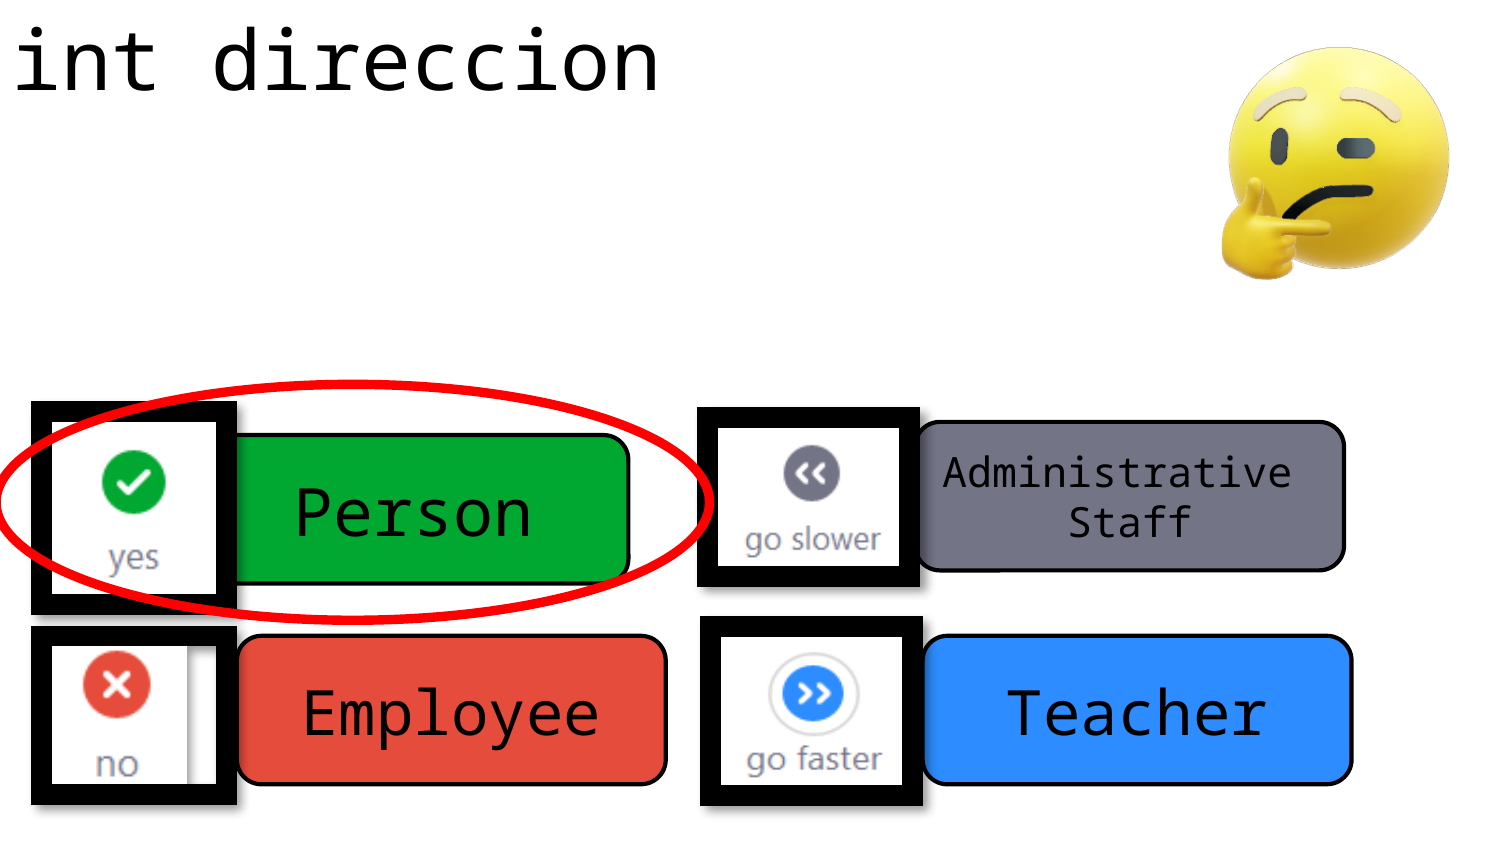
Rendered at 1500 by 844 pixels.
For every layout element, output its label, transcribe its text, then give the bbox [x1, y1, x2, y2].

text_box Teacher [935, 633, 1354, 787]
picture [720, 636, 903, 786]
picture [717, 427, 900, 567]
text_box [0, 442, 46, 563]
picture [51, 646, 217, 785]
picture [51, 421, 217, 595]
text_box int direccion [0, 0, 677, 115]
text_box [97, 384, 710, 621]
picture [1218, 34, 1458, 284]
text_box Employee [248, 633, 668, 787]
text_box Administrative Staff [934, 419, 1347, 573]
